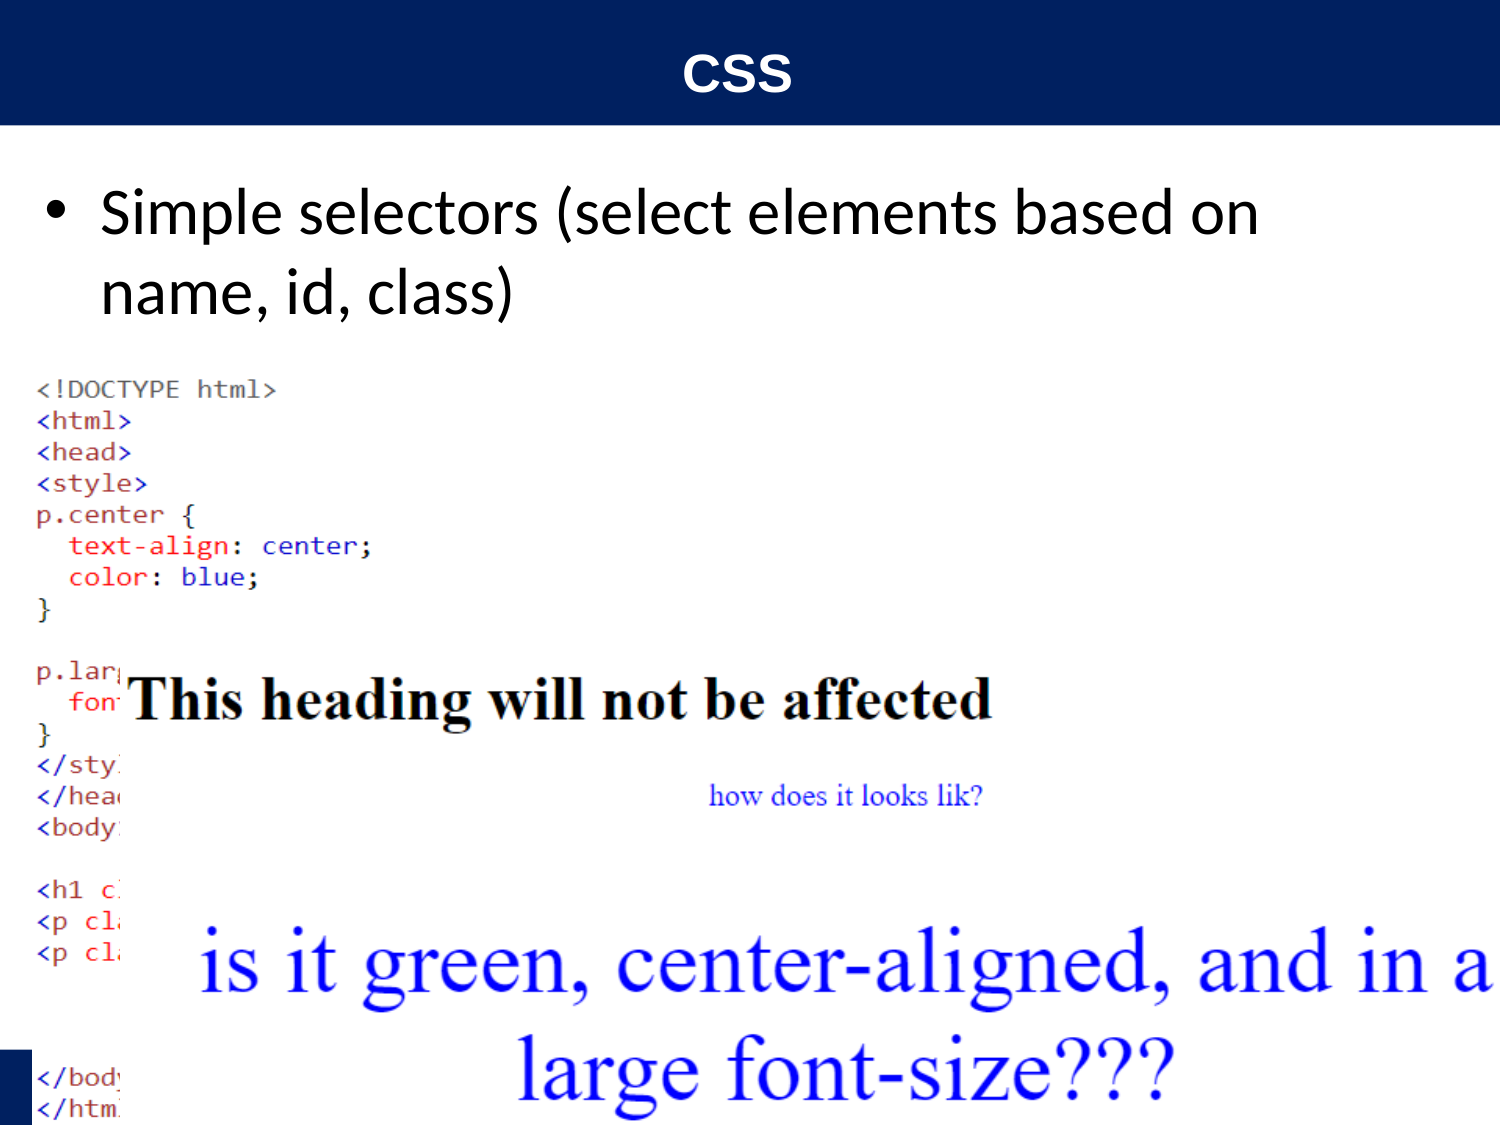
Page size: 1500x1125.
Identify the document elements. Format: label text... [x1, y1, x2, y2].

picture [31, 371, 1500, 1125]
list Simple selectors (select elements based on name, id, class) [29, 160, 1450, 641]
title CSS [29, 30, 1447, 111]
